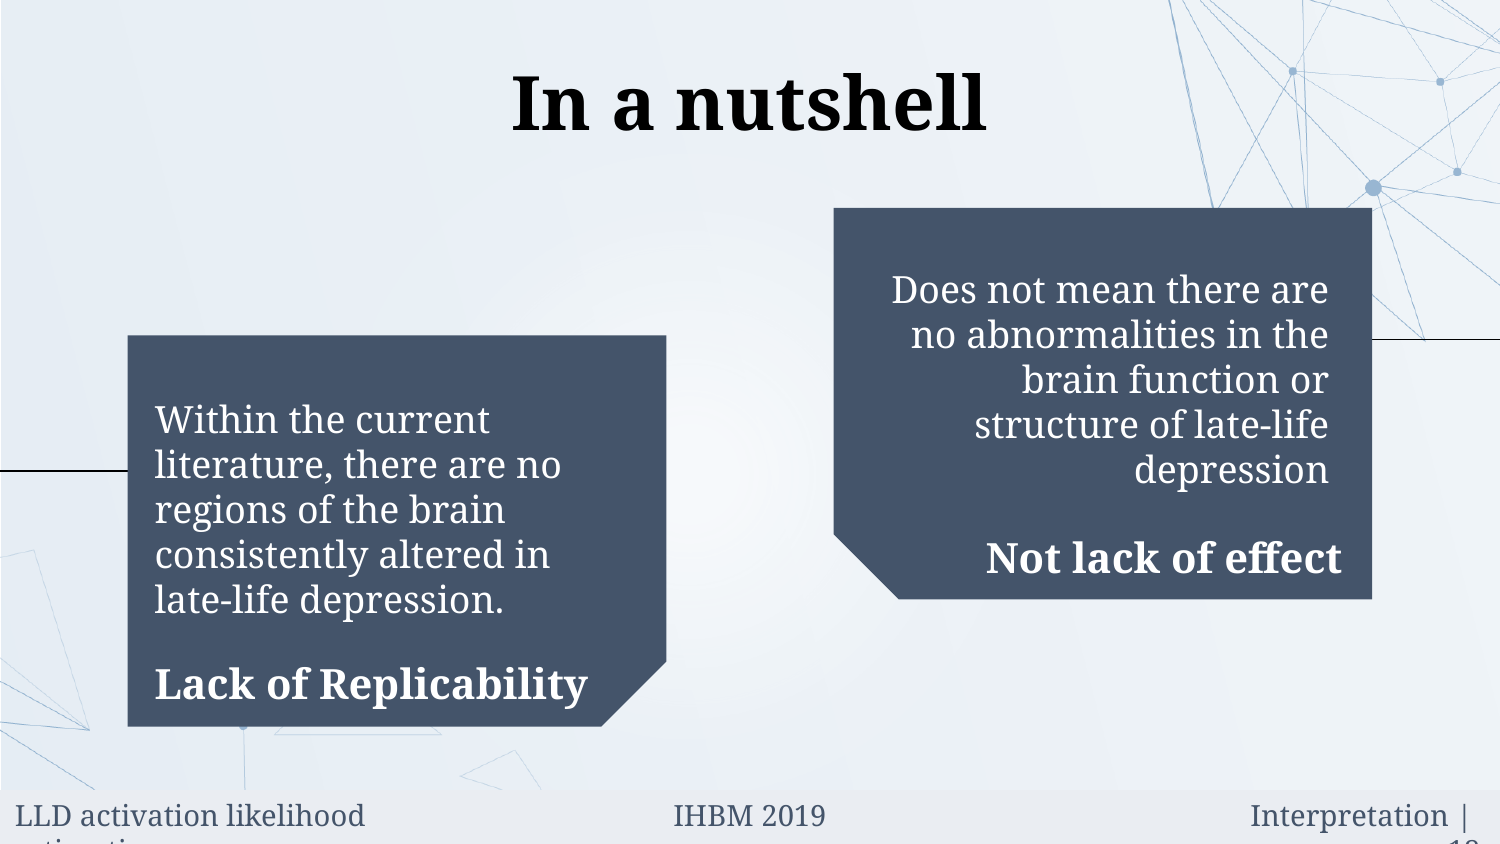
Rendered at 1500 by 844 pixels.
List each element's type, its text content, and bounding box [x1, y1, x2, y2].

title In a nutshell [322, 40, 1178, 197]
title Lack of Replicability [139, 652, 669, 723]
subtitle Within the current literature, there are no regions of the brain consistently altered in late-life depression. [139, 381, 612, 582]
text_box [833, 207, 1373, 600]
text_box [127, 335, 667, 727]
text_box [0, 789, 1500, 844]
subtitle Does not mean there are no abnormalities in the brain function or structure of late-life depression [874, 251, 1345, 417]
title Not lack of effect [938, 527, 1358, 598]
